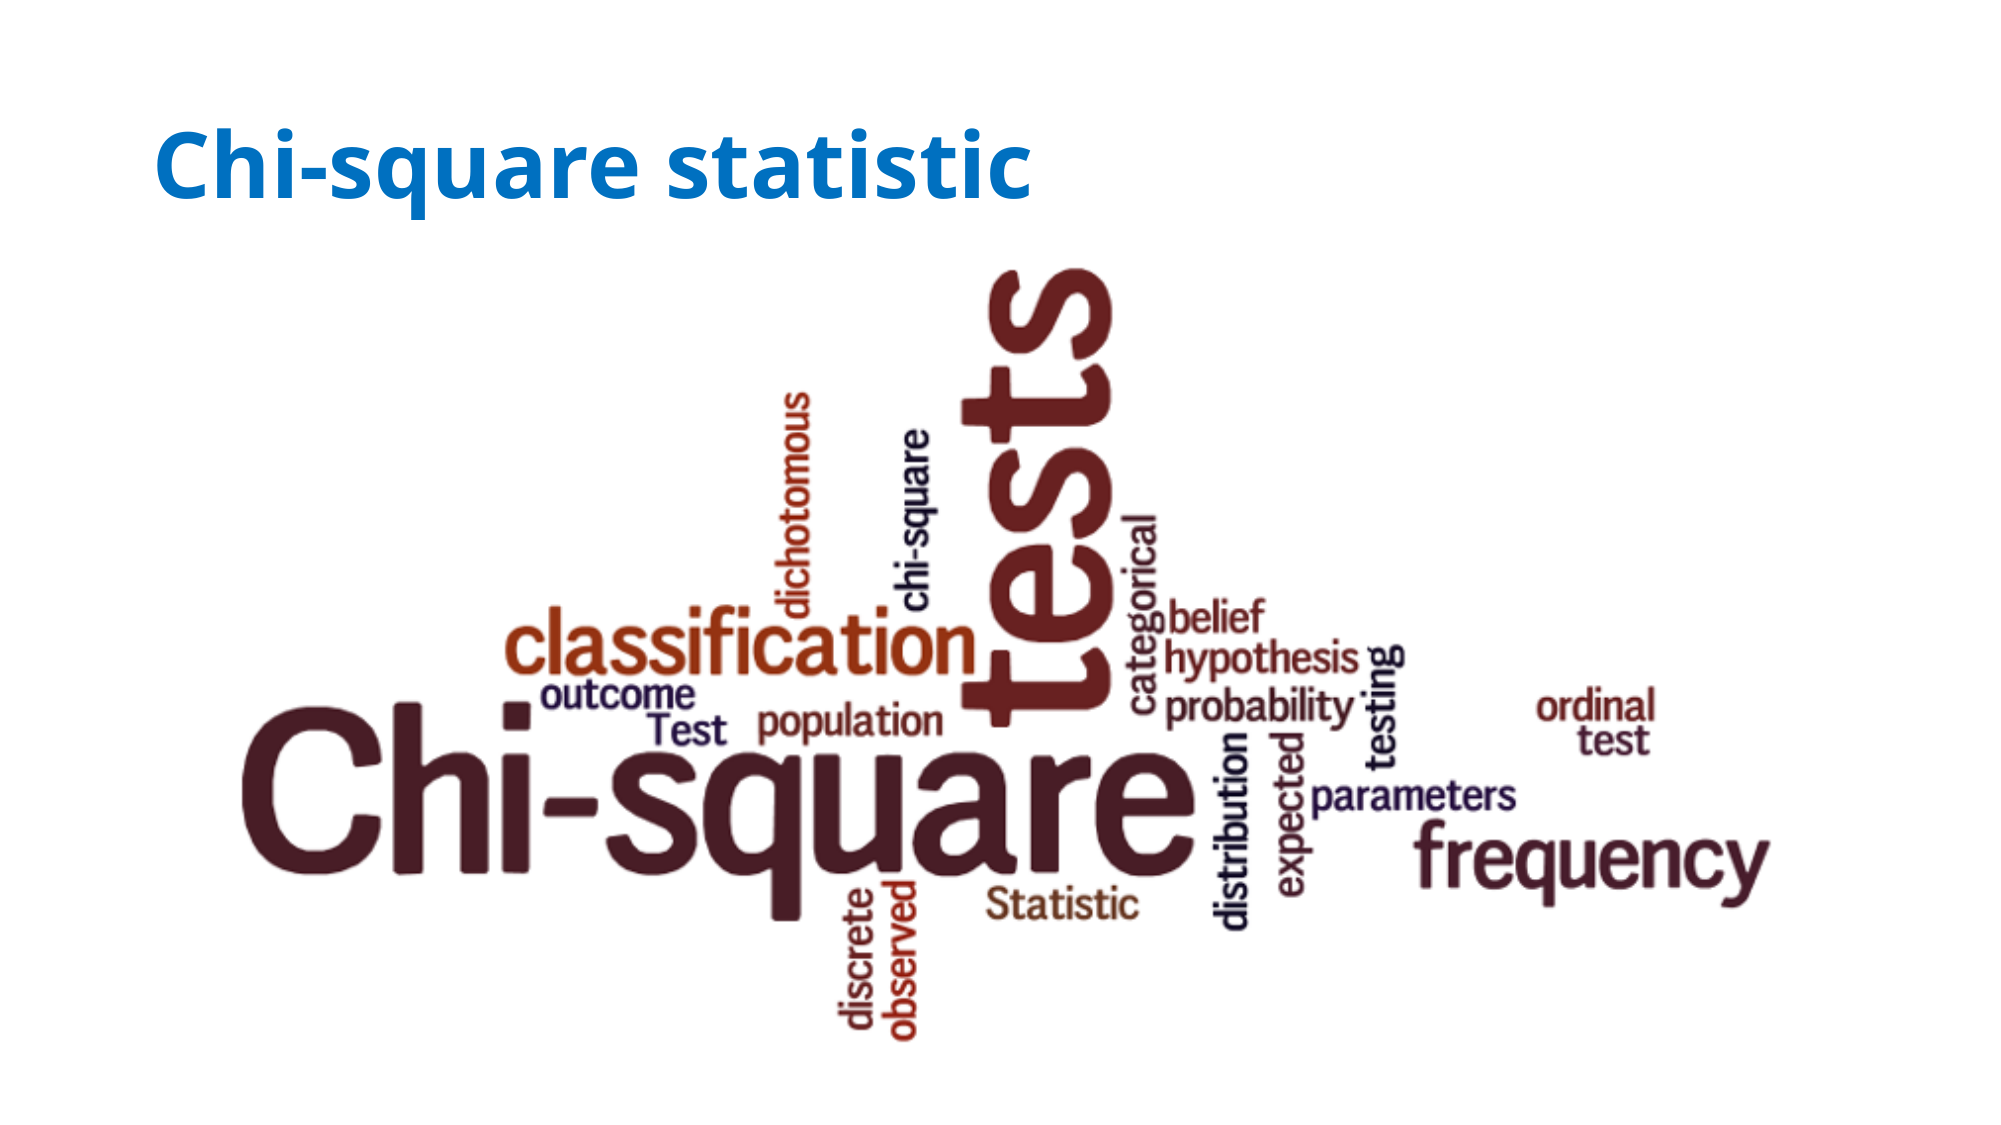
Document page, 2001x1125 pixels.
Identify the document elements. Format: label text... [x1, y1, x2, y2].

title Chi-square statistic [137, 59, 1863, 278]
picture [209, 235, 1791, 1070]
